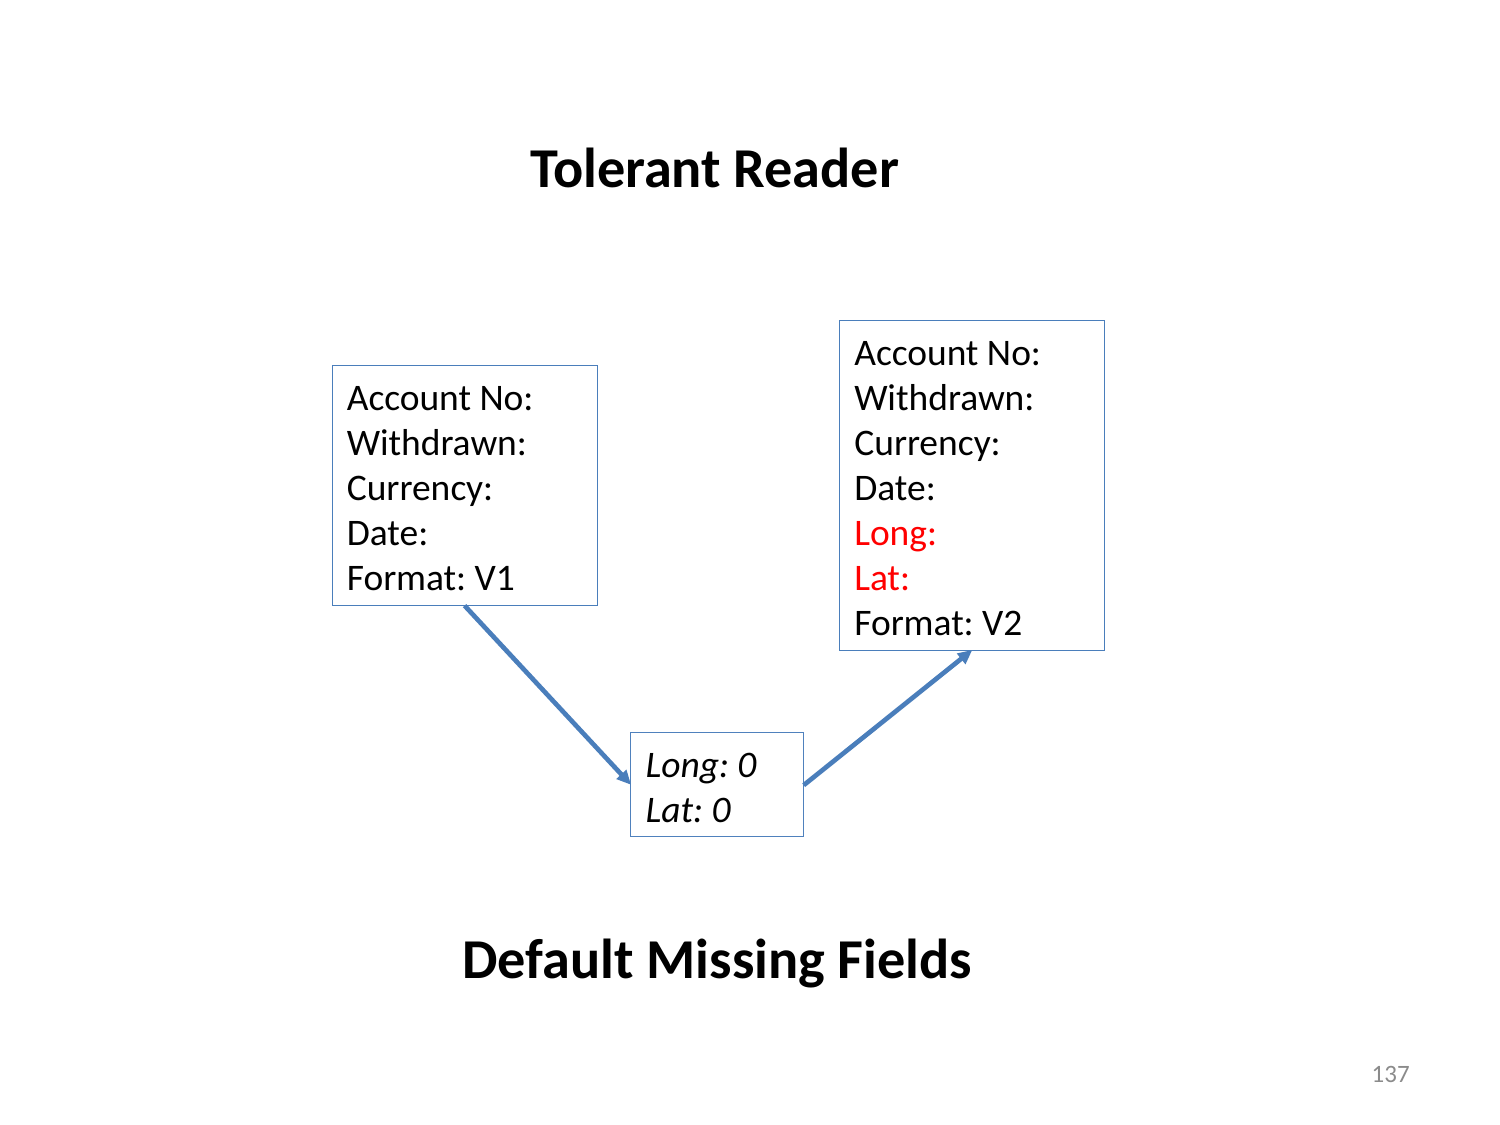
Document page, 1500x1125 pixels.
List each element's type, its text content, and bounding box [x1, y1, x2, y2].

text_box Default Missing Fields [437, 914, 997, 997]
text_box Account No: Withdrawn: Currency: Date: Format: V1 [332, 365, 598, 606]
text_box Account No: Withdrawn: Currency: Date: Long: Lat: Format: V2 [839, 320, 1105, 651]
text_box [464, 608, 632, 786]
slide_number 137 [1074, 1042, 1425, 1103]
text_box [803, 653, 973, 786]
text_box Long: 0 Lat: 0 [630, 732, 804, 837]
text_box Tolerant Reader [435, 123, 995, 207]
